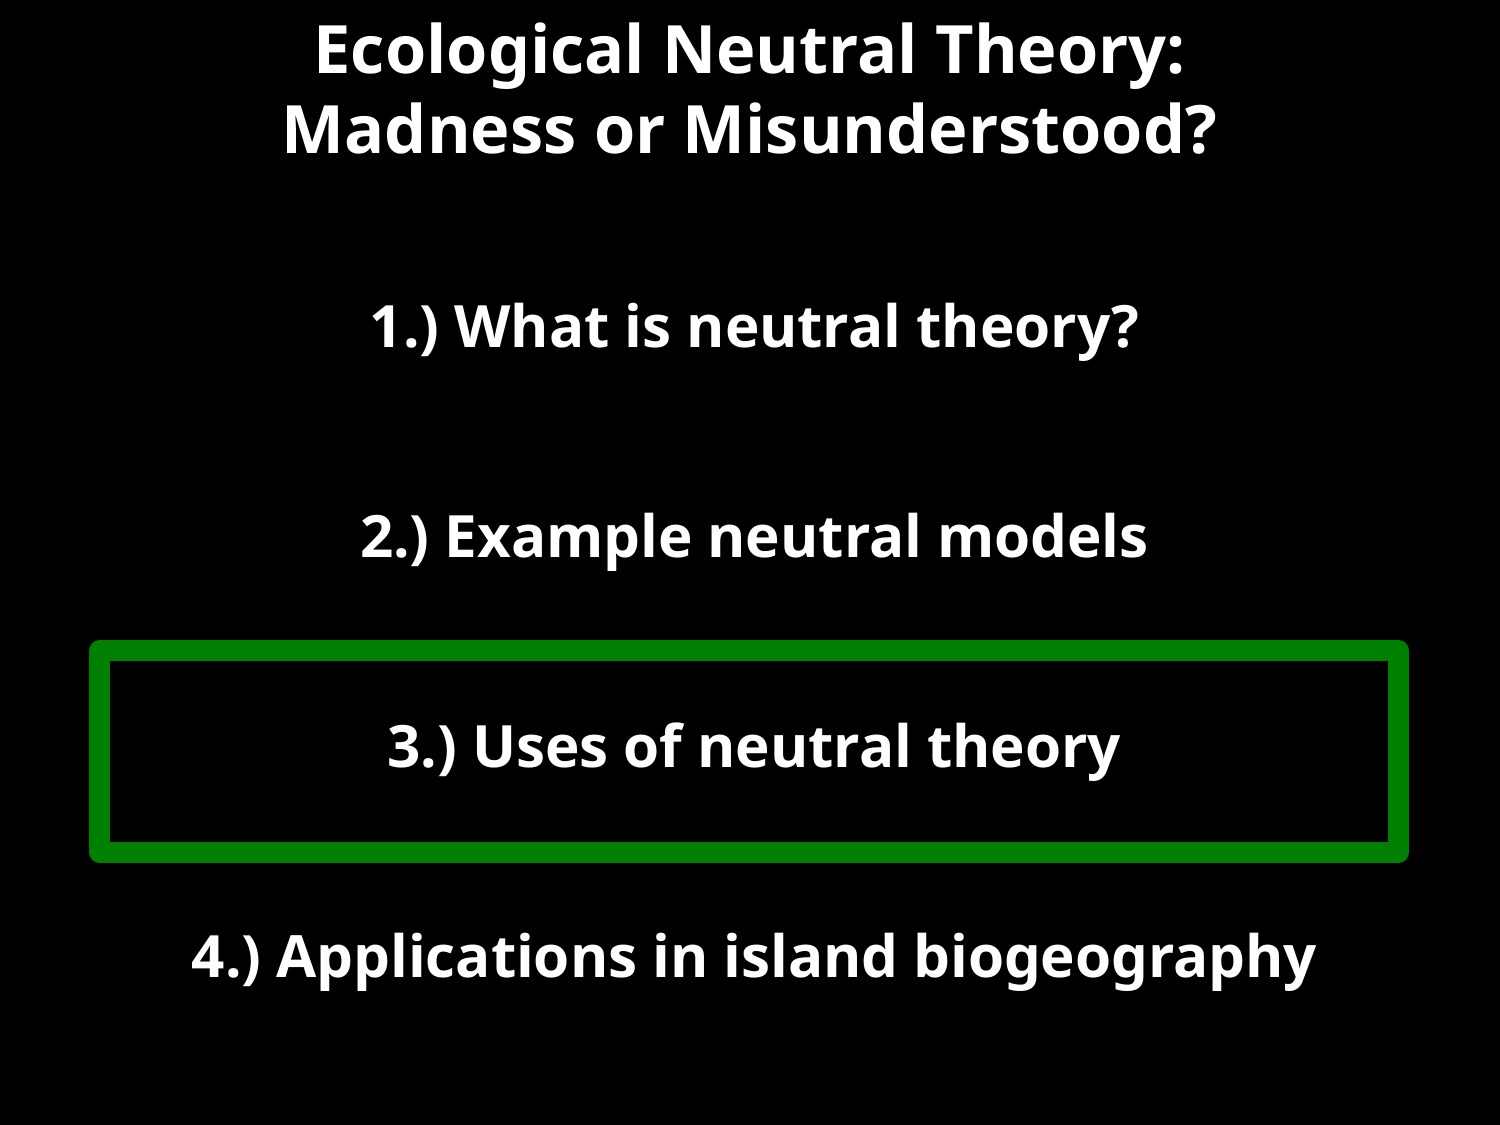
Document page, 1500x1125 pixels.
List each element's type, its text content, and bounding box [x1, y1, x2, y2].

text_box 1.) What is neutral theory? 2.) Example neutral models 3.) Uses of neutral theory 4.) Applications in island biogeography [4, 282, 1500, 1125]
text_box Ecological Neutral Theory: Madness or Misunderstood? [0, 0, 1500, 275]
text_box [99, 650, 1399, 853]
